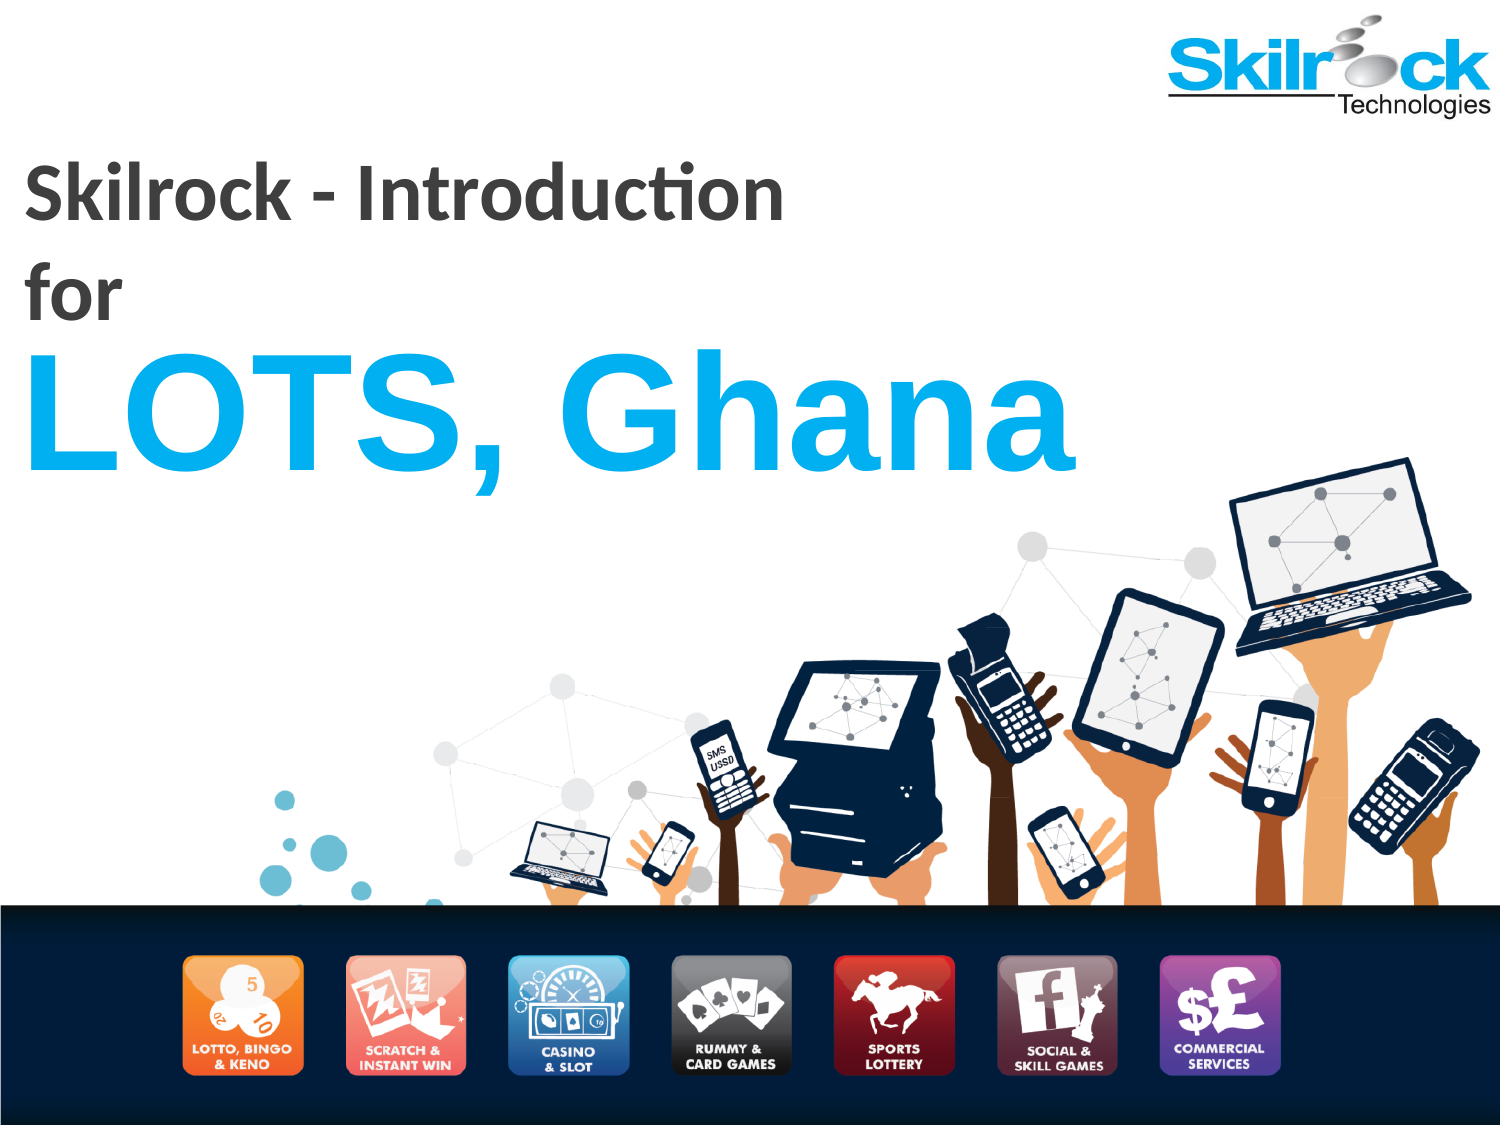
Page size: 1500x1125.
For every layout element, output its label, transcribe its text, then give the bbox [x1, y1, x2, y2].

picture [0, 457, 1500, 1125]
title LOTS, Ghana [5, 254, 1443, 455]
picture [1138, 0, 1500, 138]
text_box Skilrock - Introduction for [9, 129, 1485, 243]
